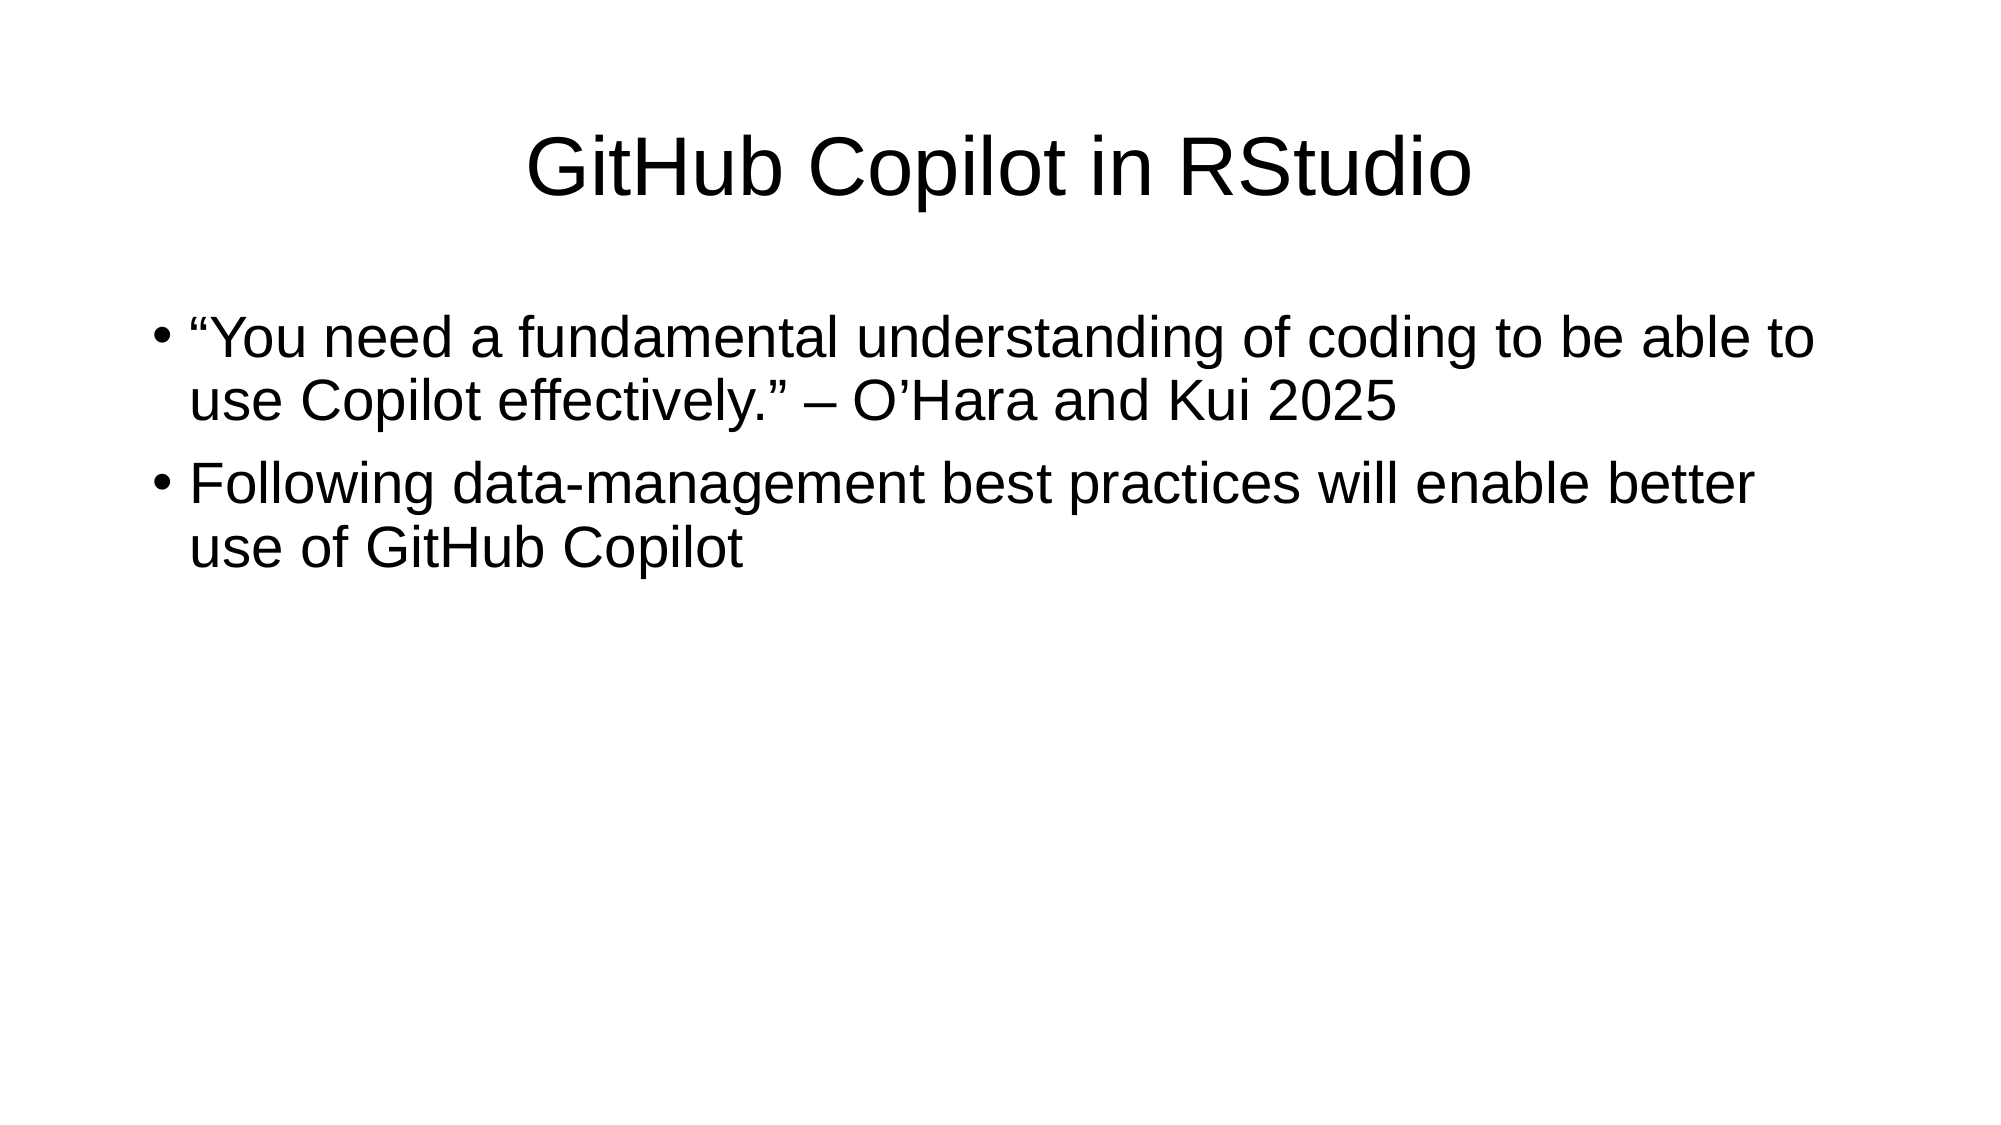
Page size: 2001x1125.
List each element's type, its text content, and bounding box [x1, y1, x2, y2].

list “You need a fundamental understanding of coding to be able to use Copilot effectively.” – O’Hara and Kui 2025 Following data-management best practices will enable better use of GitHub Copilot [137, 299, 1863, 1014]
title GitHub Copilot in RStudio [137, 59, 1863, 278]
